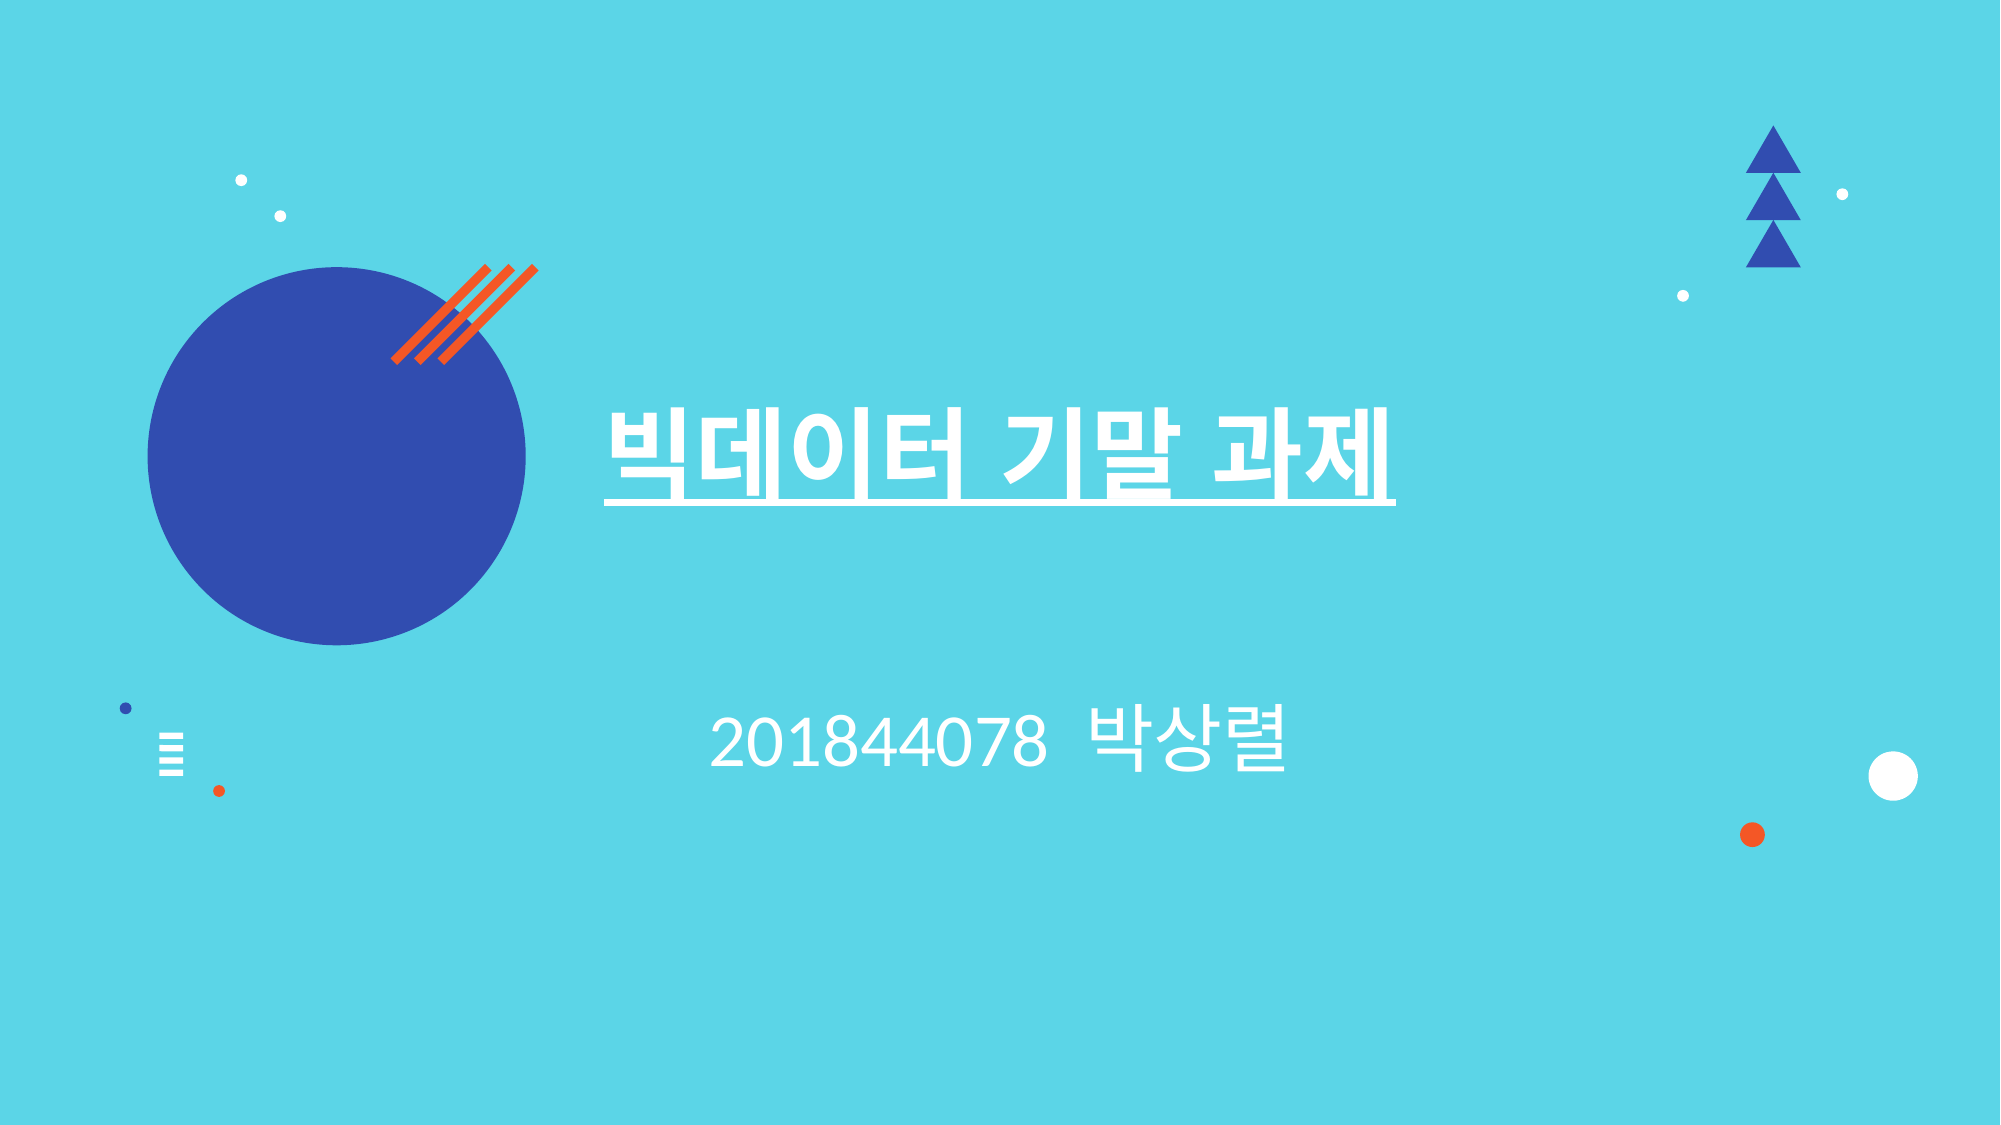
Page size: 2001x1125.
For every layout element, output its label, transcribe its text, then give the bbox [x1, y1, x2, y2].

subtitle 201844078 박상렬 [249, 683, 1751, 956]
title 빅데이터 기말 과제 [249, 377, 1751, 519]
